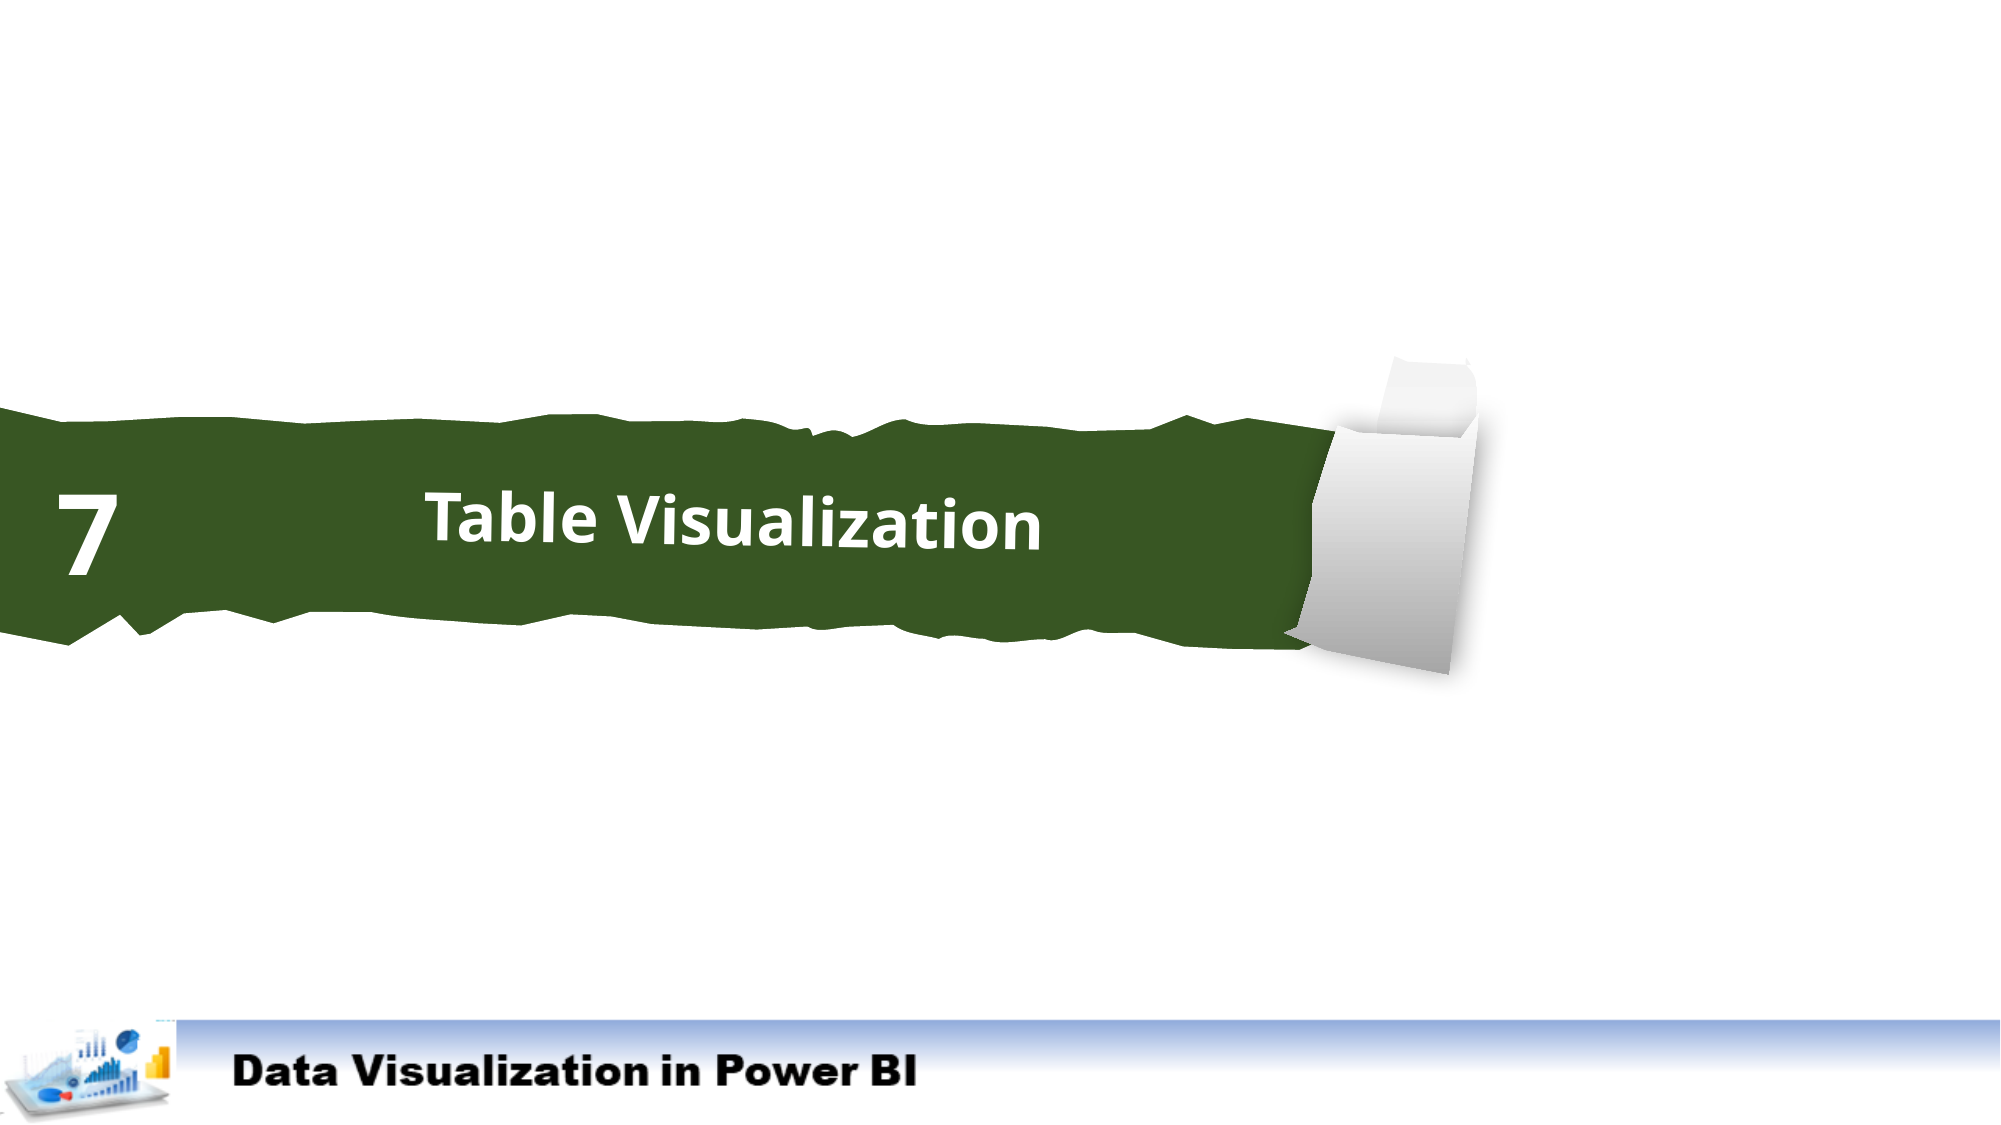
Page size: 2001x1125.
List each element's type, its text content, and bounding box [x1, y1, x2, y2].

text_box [1223, 420, 1541, 604]
text_box 7 [35, 455, 143, 605]
text_box [0, 404, 1297, 654]
picture [0, 0, 2001, 1125]
text_box Table Visualization [185, 462, 1223, 576]
